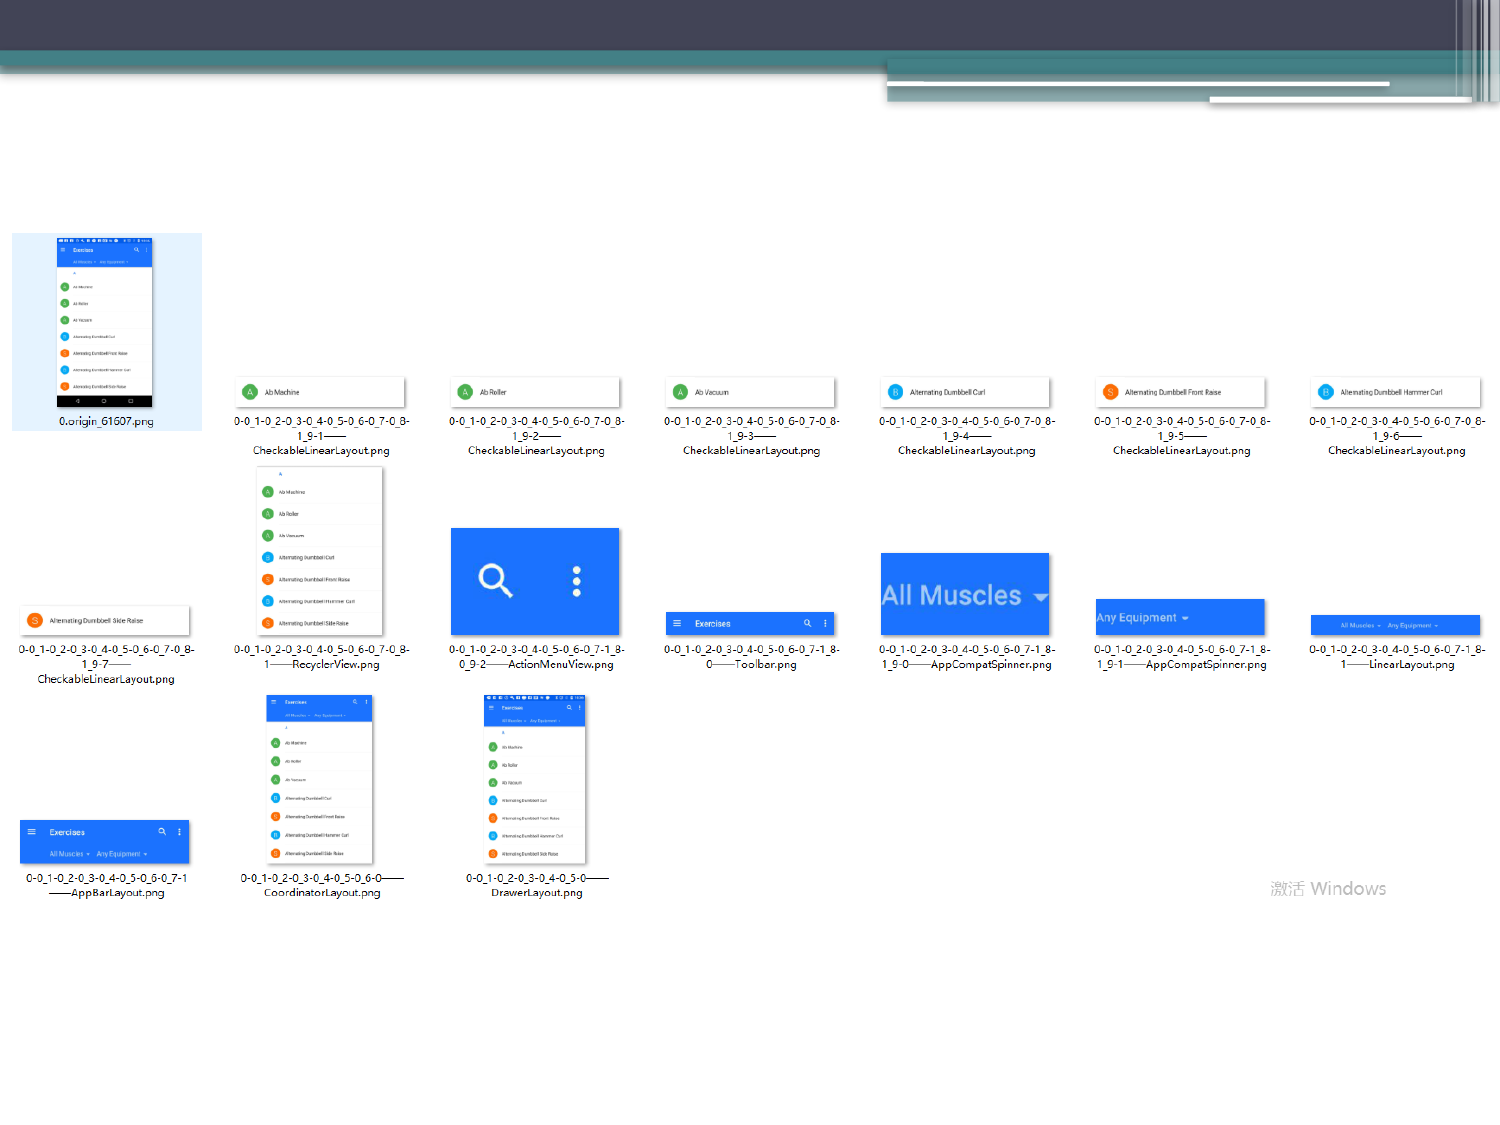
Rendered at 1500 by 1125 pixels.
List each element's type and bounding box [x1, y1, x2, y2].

picture [0, 222, 1500, 903]
